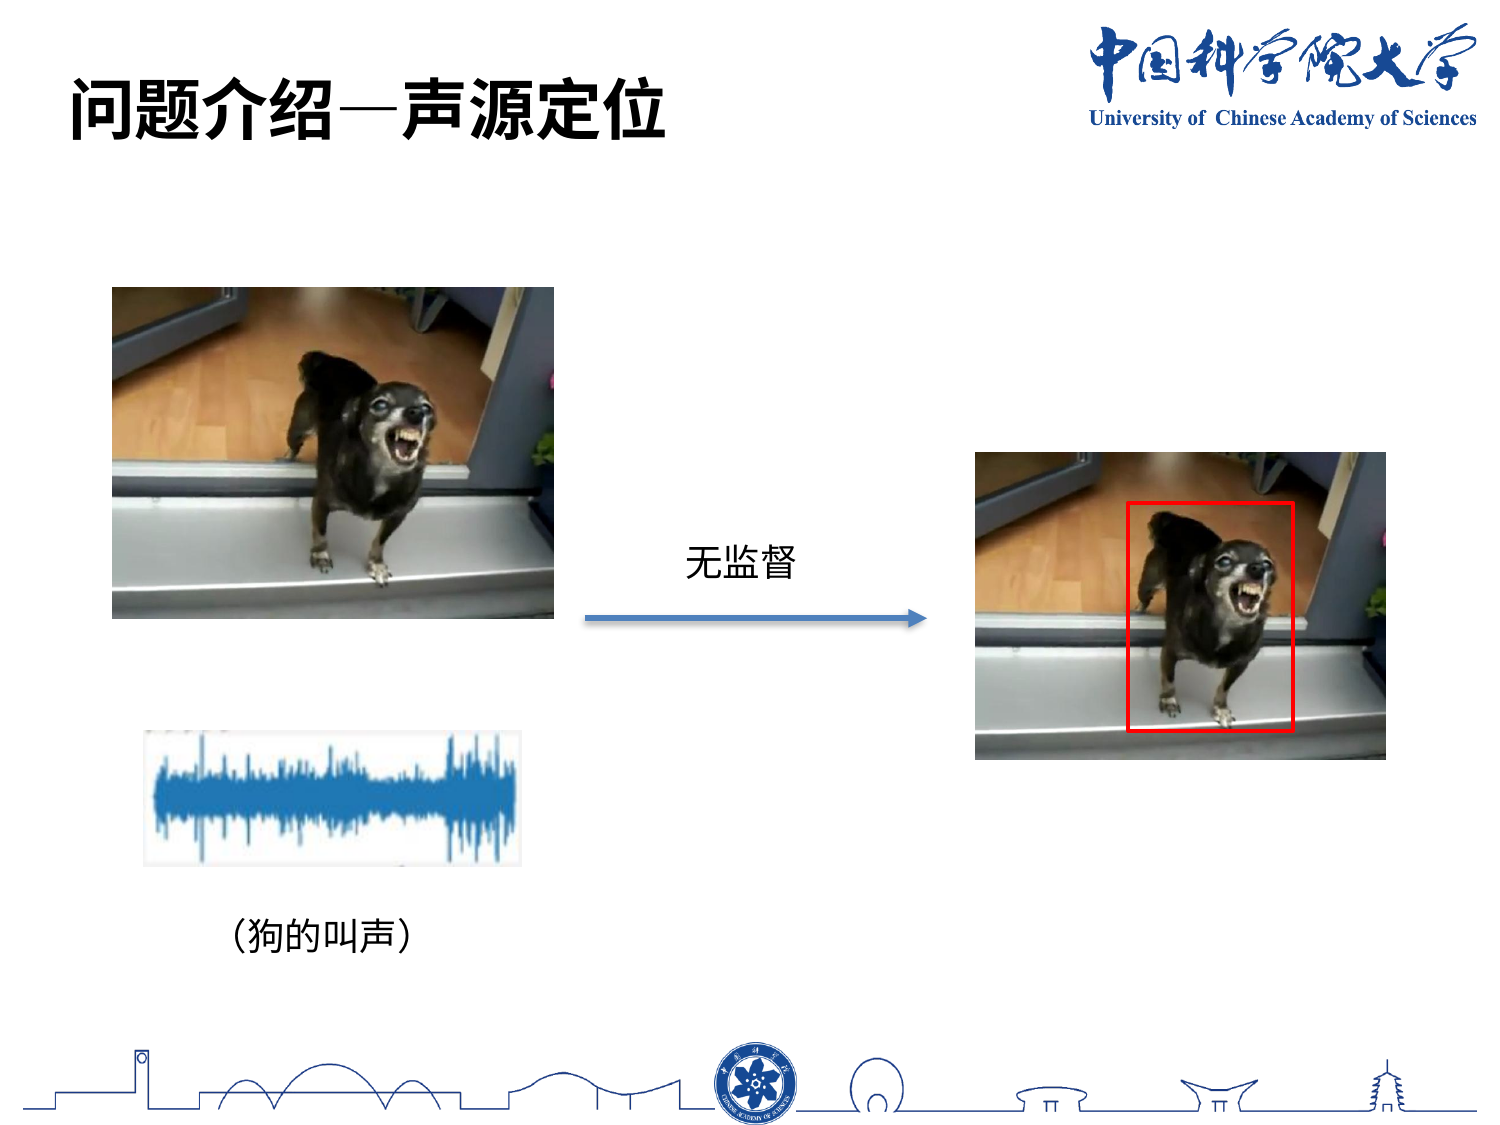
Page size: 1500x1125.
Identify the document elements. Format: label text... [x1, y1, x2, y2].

list [360, 326, 976, 634]
picture [975, 452, 1386, 761]
text_box 问题介绍—声源定位 [53, 70, 715, 146]
text_box 无监督 [670, 531, 970, 592]
picture [1078, 23, 1477, 129]
picture [143, 730, 522, 867]
text_box （狗的叫声） [194, 905, 455, 965]
picture [111, 287, 554, 619]
picture [23, 1039, 1477, 1125]
